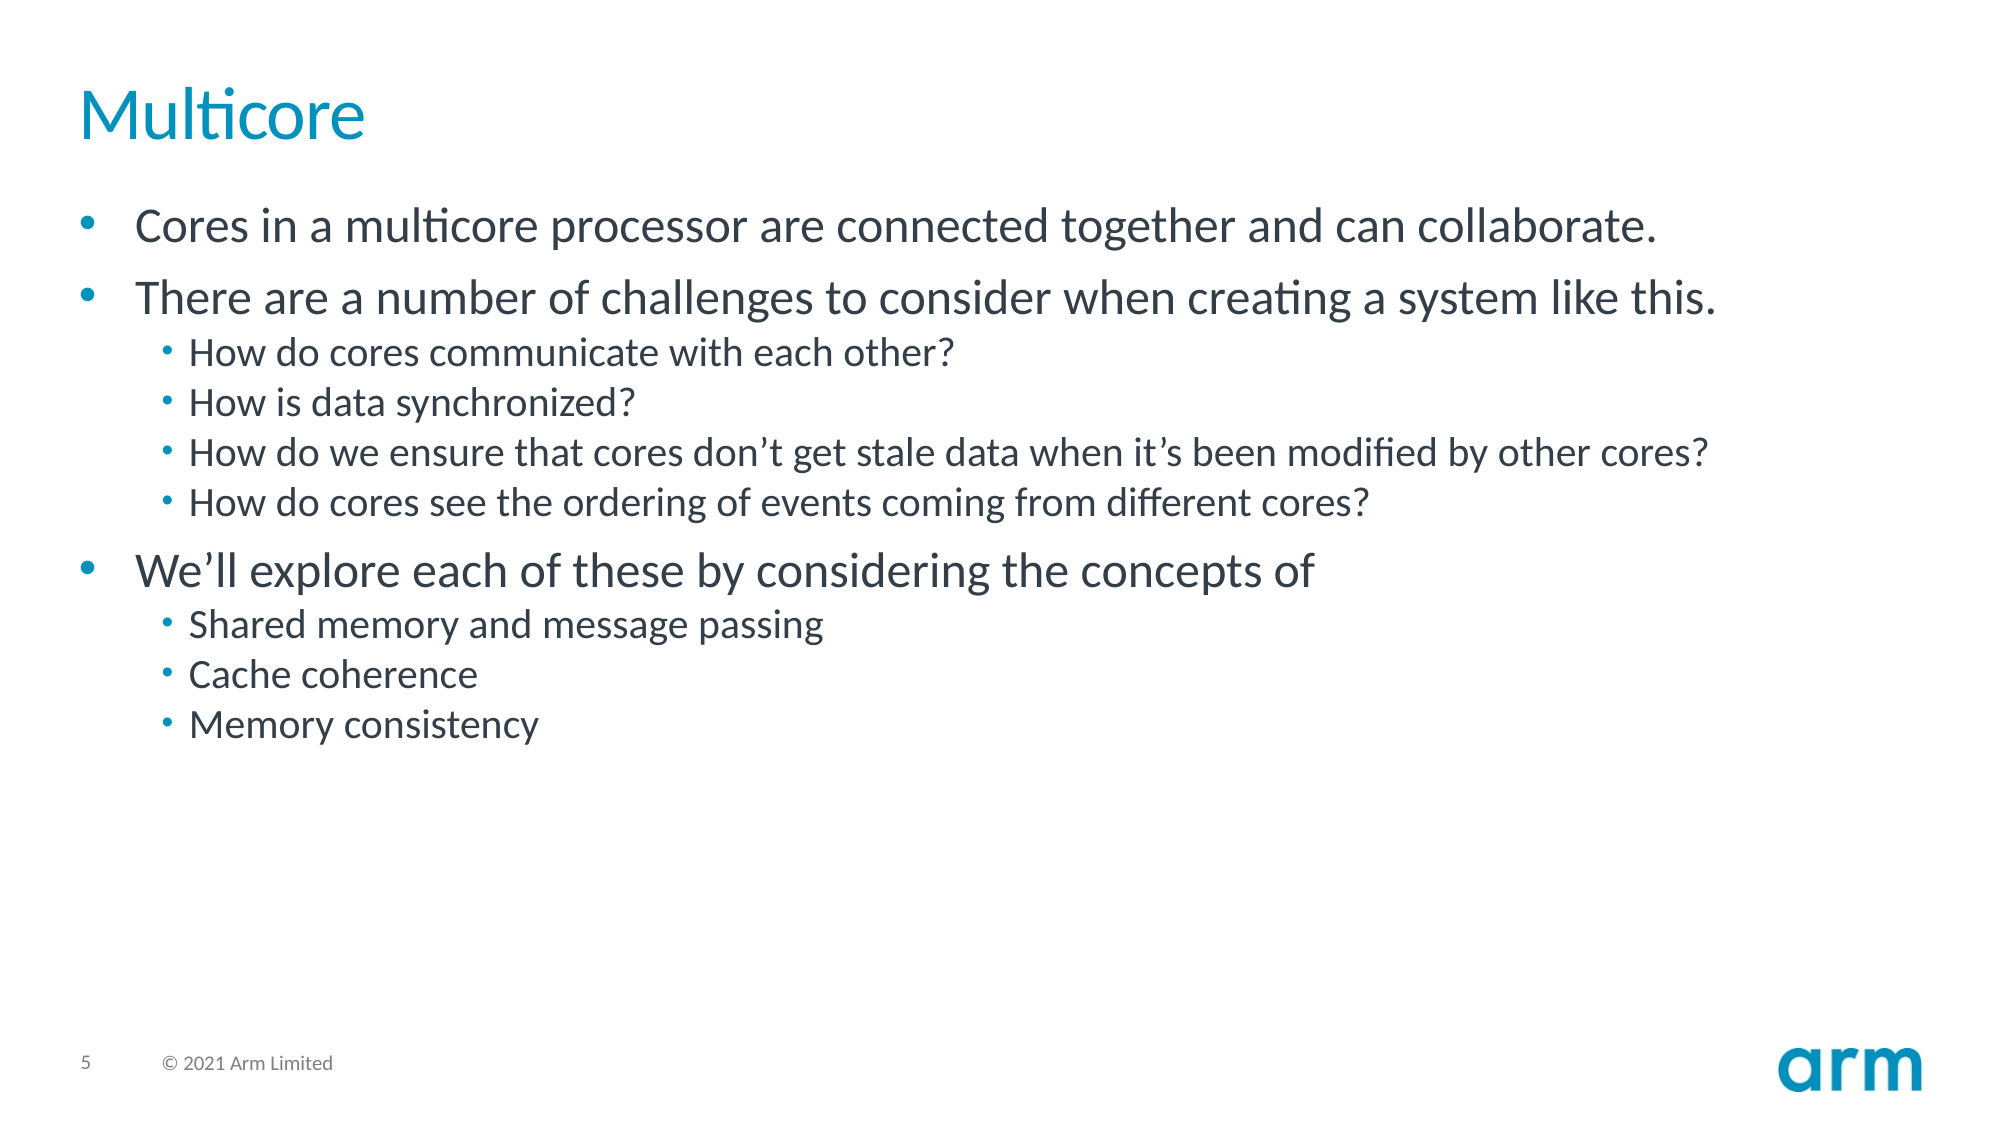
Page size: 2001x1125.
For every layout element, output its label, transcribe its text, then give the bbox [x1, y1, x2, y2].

picture [1911, 1048, 1922, 1062]
picture [1803, 1048, 1922, 1092]
title Multicore [78, 78, 1922, 186]
picture [1788, 1056, 1812, 1083]
picture [1889, 1048, 1903, 1053]
picture [1778, 1072, 1794, 1092]
picture [1778, 1048, 1794, 1067]
list Cores in a multicore processor are connected together and can collaborate. There are a number of challenges to consider when creating a system like this. How do cores communicate with each other? How is data synchronized? How do we ensure that cores don’t get stale data when it’s been modified by other cores? How do cores see the ordering of events coming from different cores? We’ll explore each of these by considering the concepts of Shared memory and message passing Cache coherence Memory consistency [78, 192, 1922, 1004]
